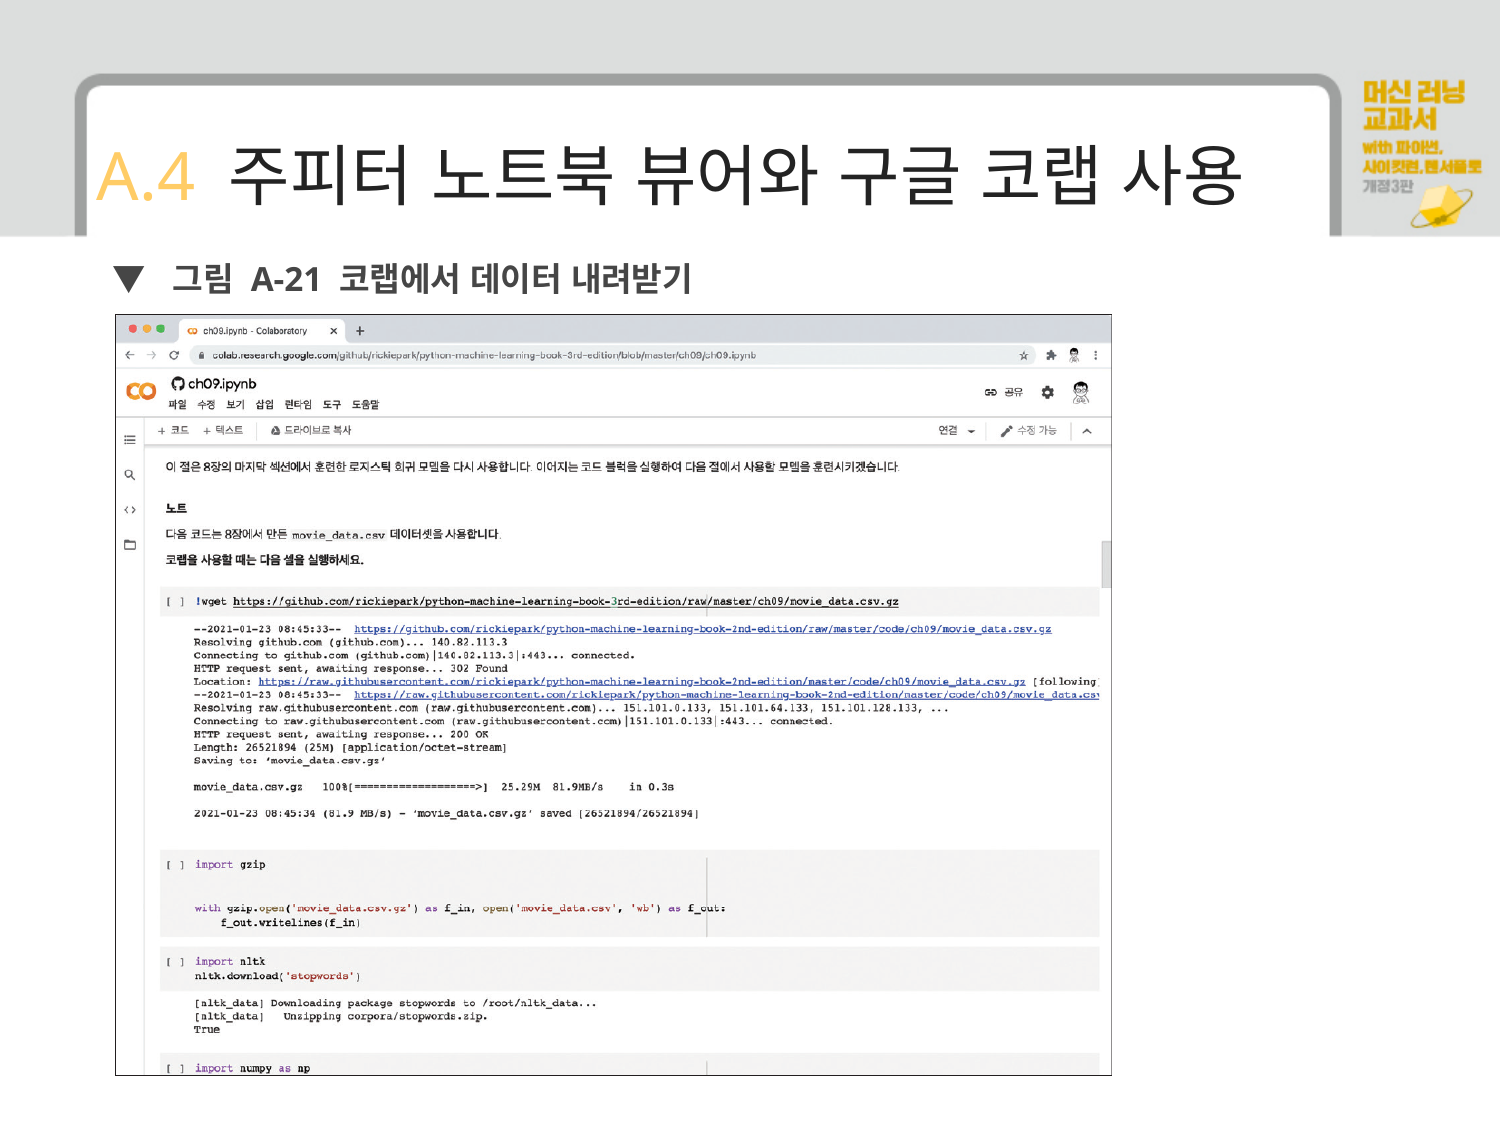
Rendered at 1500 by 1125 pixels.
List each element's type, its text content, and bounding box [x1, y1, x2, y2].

title A.4 주피터 노트북 뷰어와 구글 코랩 사용 [81, 90, 1412, 222]
picture [0, 0, 1500, 1125]
text_box ▼ 그림 A-21 코랩에서 데이터 내려받기 [97, 251, 1424, 317]
